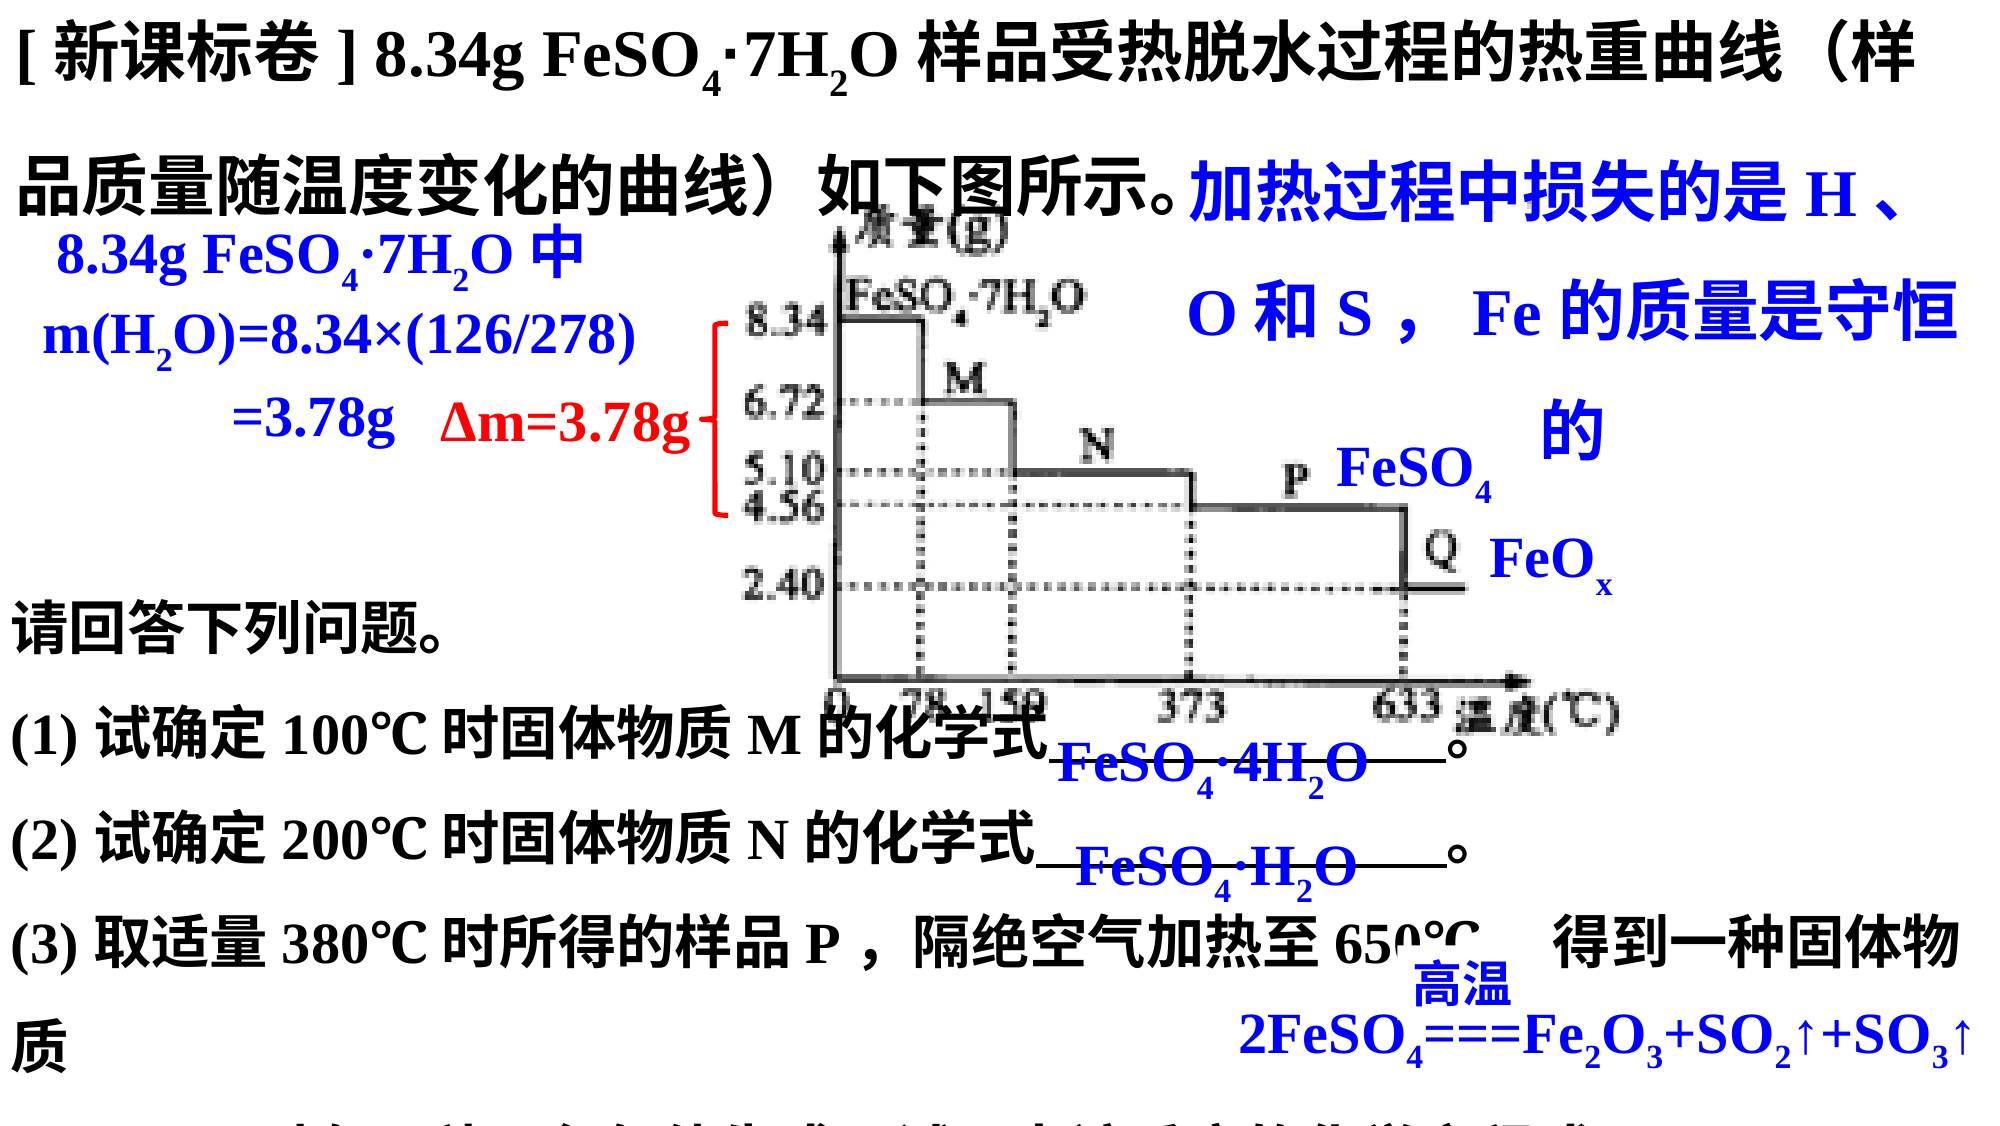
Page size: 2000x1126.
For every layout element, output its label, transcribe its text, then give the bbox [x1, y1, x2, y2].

text_box [新课标卷] 8.34g FeSO4·7H2O样品受热脱水过程的热重曲线（样品质量随温度变化的曲线）如下图所示。 [0, 0, 1969, 232]
text_box 8.34g FeSO4·7H2O中 [41, 208, 602, 288]
picture [727, 196, 1650, 754]
text_box 请回答下列问题。 (1)试确定100℃时固体物质M的化学式 。 (2)试确定200℃时固体物质N的化学式 。 (3)取适量380℃时所得的样品P，隔绝空气加热至650℃，得到一种固体物质 Q，同时有两种无色气体生成，试写出该反应的化学方程式 。 [0, 548, 2000, 1126]
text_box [1212, 945, 2000, 1074]
text_box FeSO4·4H2O [1043, 762, 1386, 814]
text_box FeSO4·H2O [1060, 819, 1374, 917]
text_box 加热过程中损失的是H、O和S，Fe的质量是守恒的 [1153, 101, 1992, 477]
text_box Δm=3.78g [425, 376, 706, 461]
text_box [706, 322, 722, 516]
text_box m(H2O)=8.34×(126/278) =3.78g [27, 288, 652, 456]
